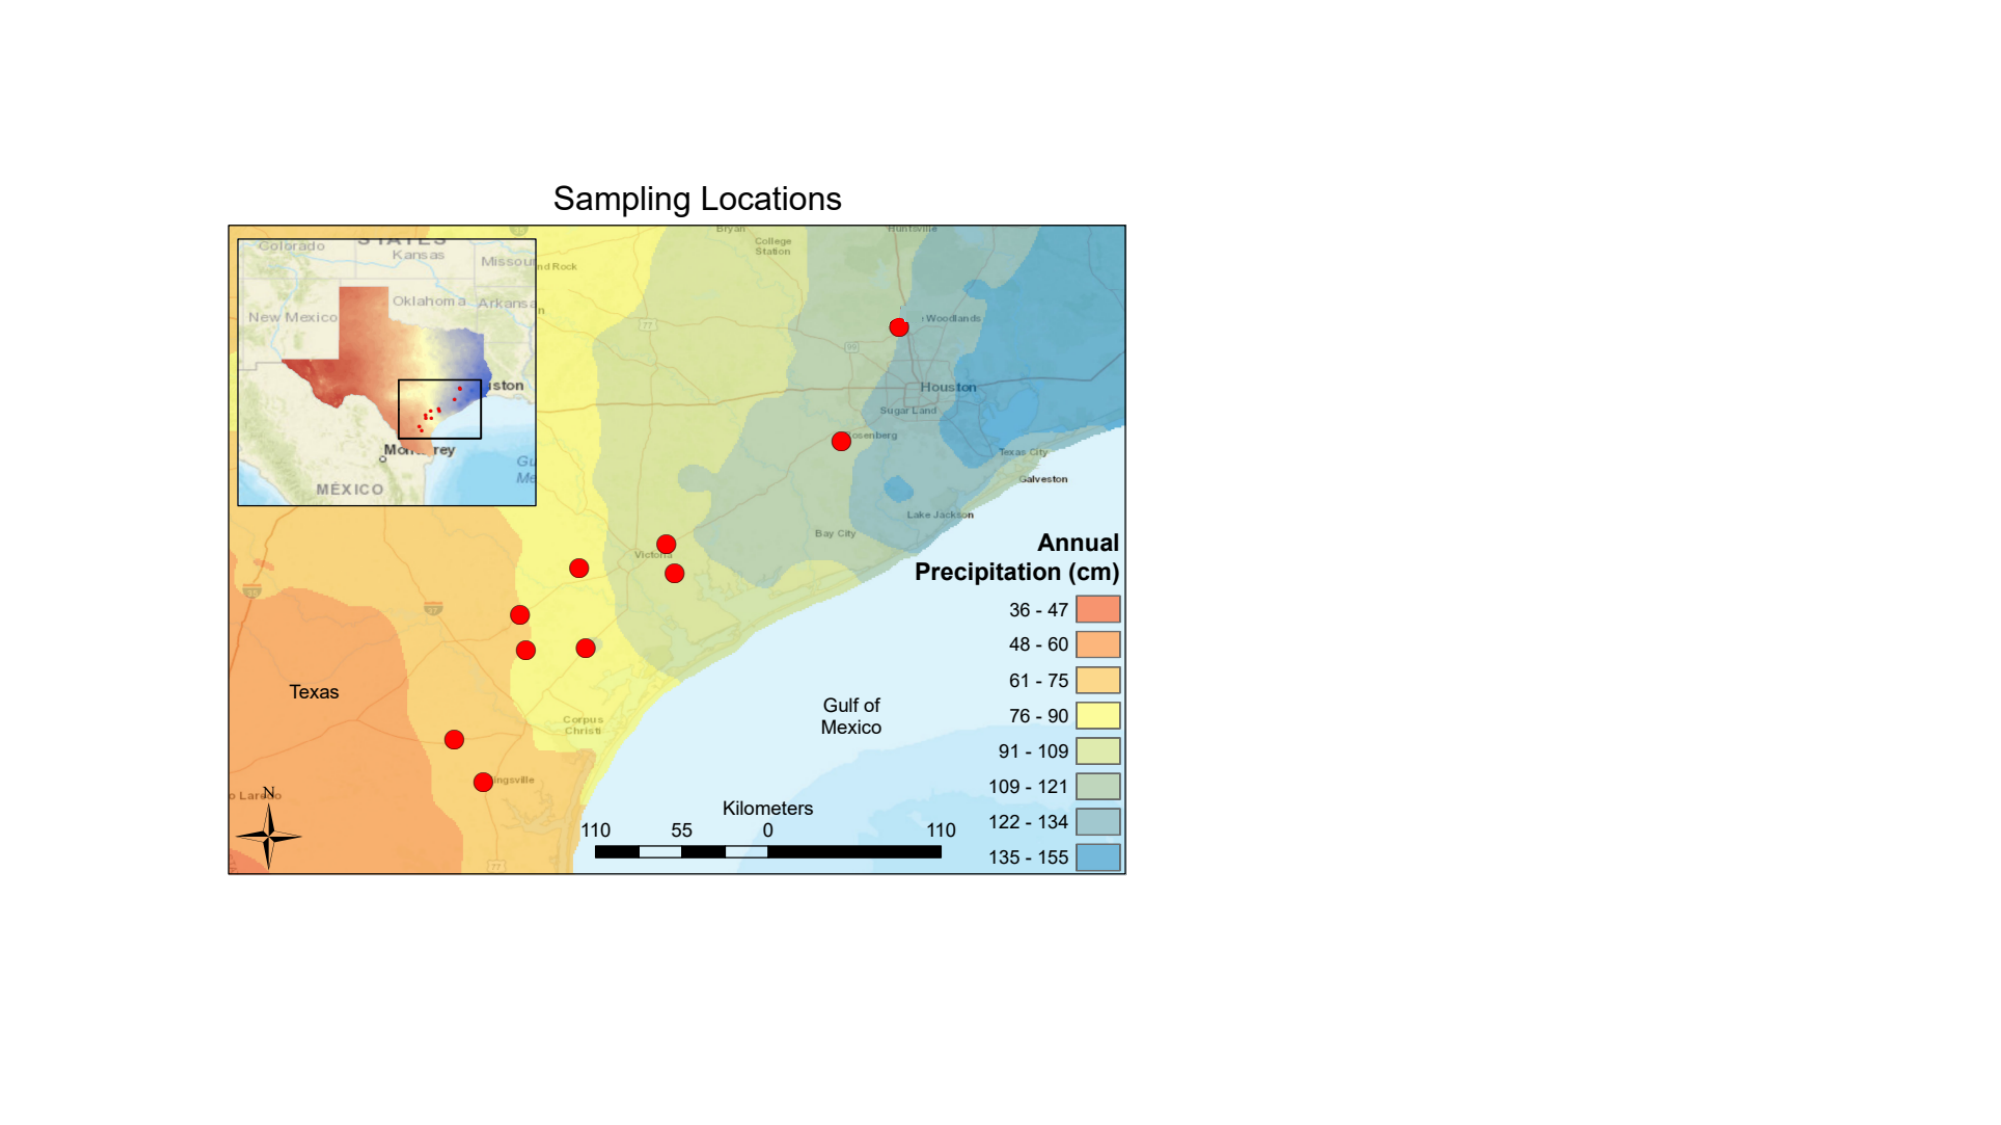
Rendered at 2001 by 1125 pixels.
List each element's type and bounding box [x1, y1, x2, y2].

picture [213, 165, 1137, 877]
